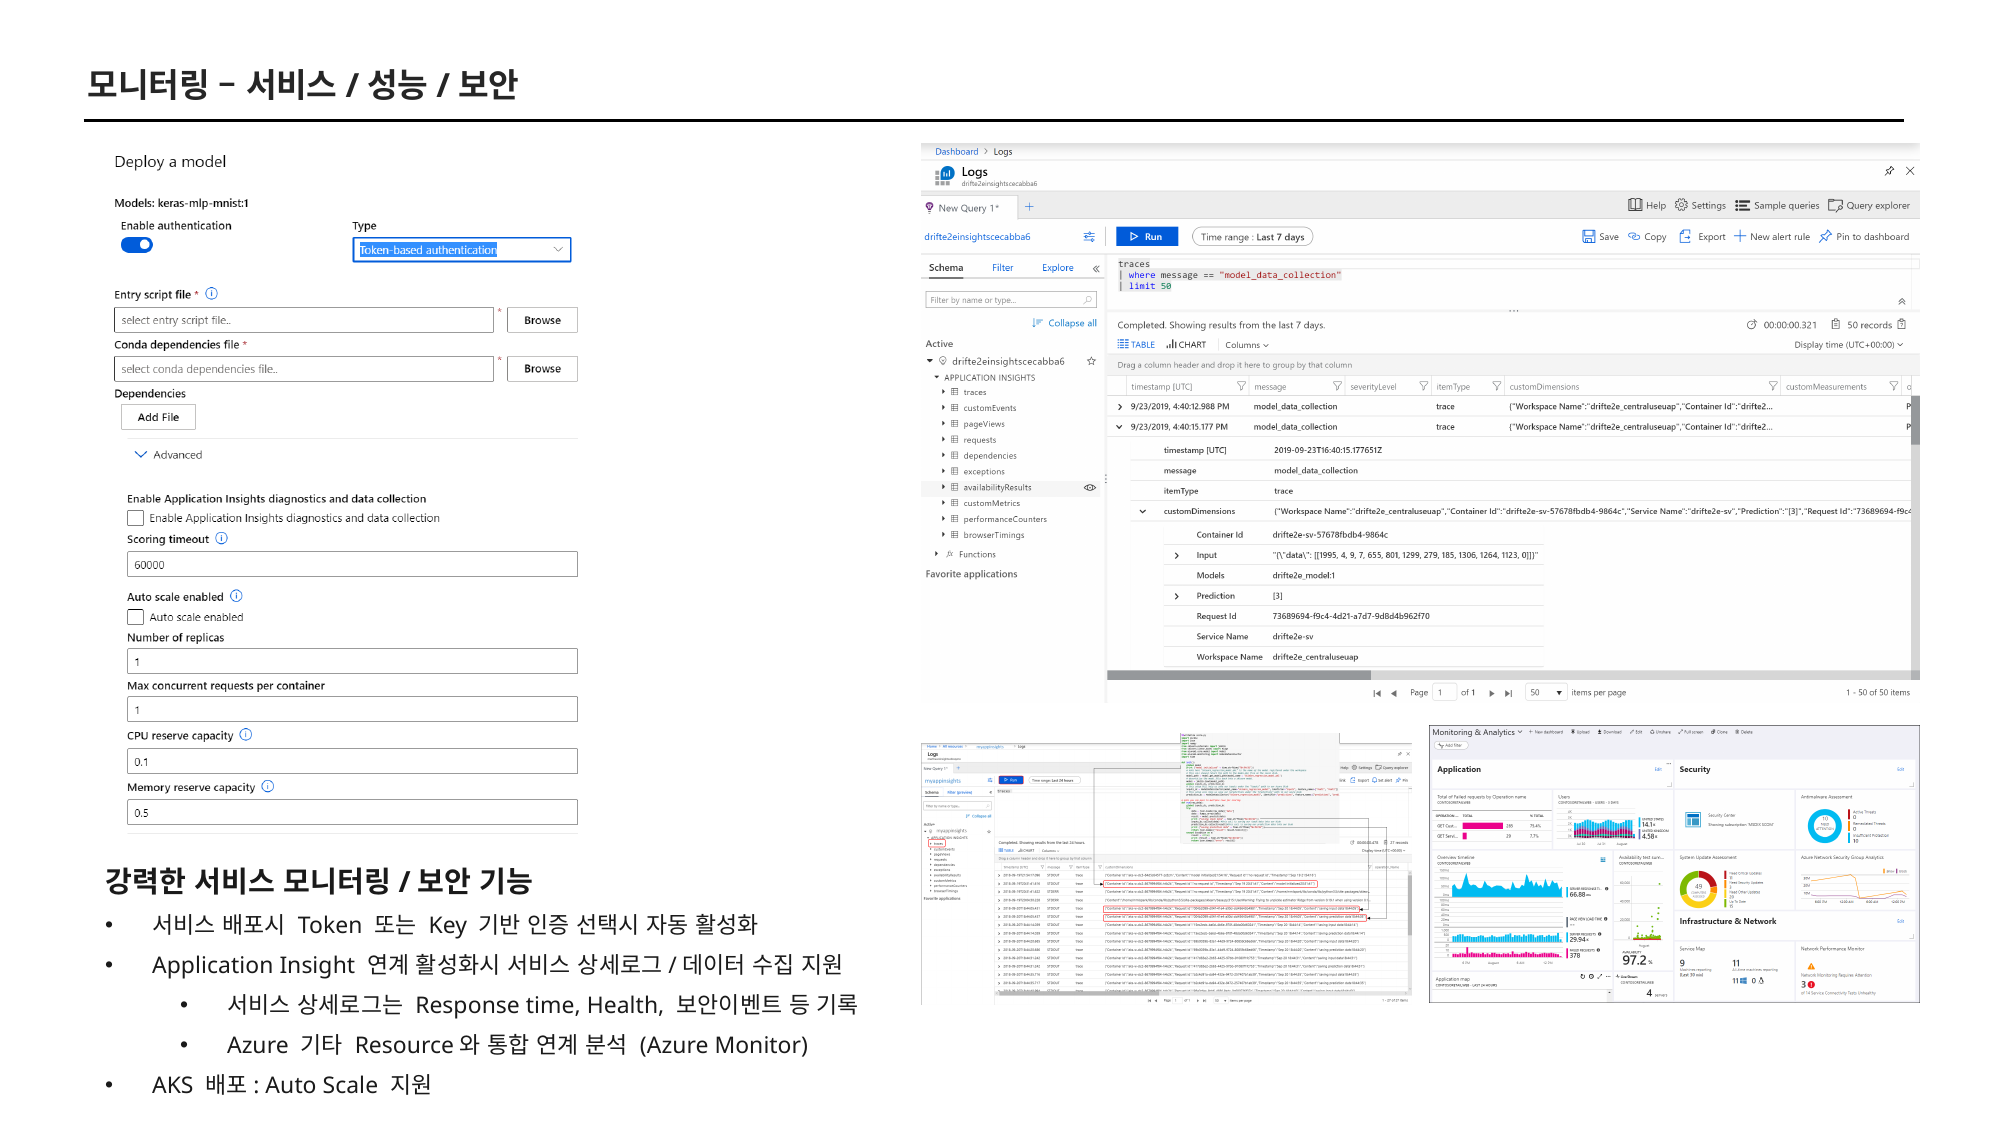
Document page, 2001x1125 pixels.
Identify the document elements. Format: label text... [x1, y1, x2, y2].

picture [921, 143, 1920, 704]
picture [1429, 725, 1920, 1003]
picture [104, 143, 596, 864]
text_box 강력한 서비스 모니터링/보안 기능 서비스 배포시 Token 또는 Key 기반 인증 선택시 자동 활성화 Application Insight 연계 활성화시 서비스 상세로그/데이터 수집 지원 서비스 상세로그는 Response time, Health, 보안이벤트 등 기록 Azure 기타 Resource와 통합 연계 분석 (Azure Monitor) AKS 배포: Auto Scale 지원 [105, 863, 1000, 1099]
picture [921, 733, 1412, 1005]
text_box 모니터링 – 서비스/성능/보안 [72, 56, 1444, 112]
